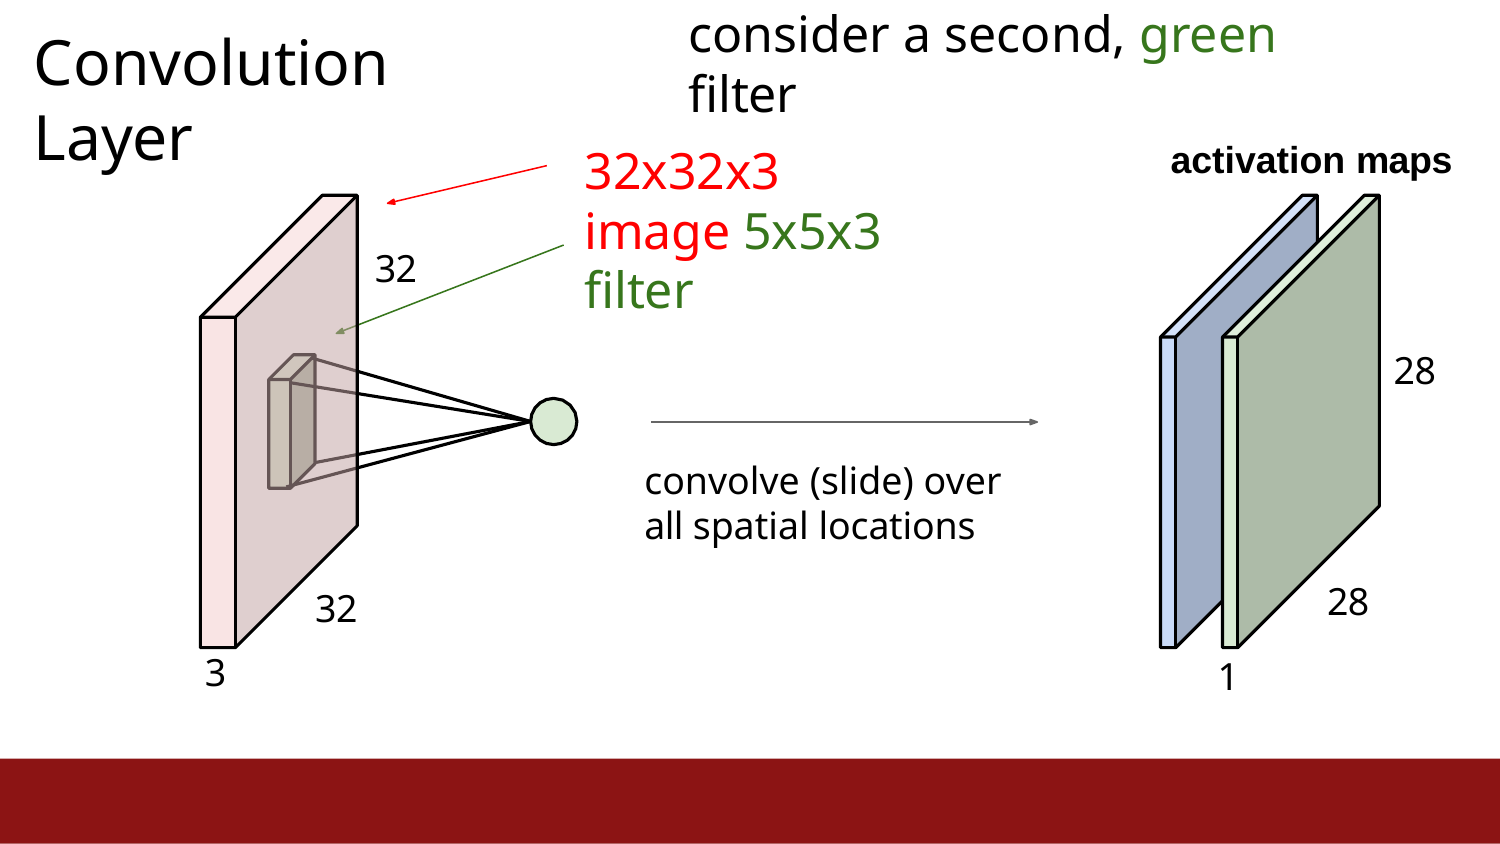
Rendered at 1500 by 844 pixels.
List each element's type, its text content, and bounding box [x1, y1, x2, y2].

text_box 1 [1215, 658, 1241, 698]
text_box convolve (slide) over all spatial locations [642, 455, 1039, 547]
text_box 3 [202, 658, 228, 695]
text_box activation maps [1168, 133, 1456, 181]
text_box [386, 164, 548, 192]
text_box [651, 418, 1039, 426]
text_box 32x32x3 image 5x5x3 filter [582, 136, 926, 319]
text_box Convolution Layer [31, 20, 540, 173]
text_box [198, 193, 565, 650]
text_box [1158, 193, 1382, 650]
title consider a second, green filter [686, 0, 1361, 144]
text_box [570, 352, 579, 491]
text_box 28 [1391, 344, 1438, 392]
